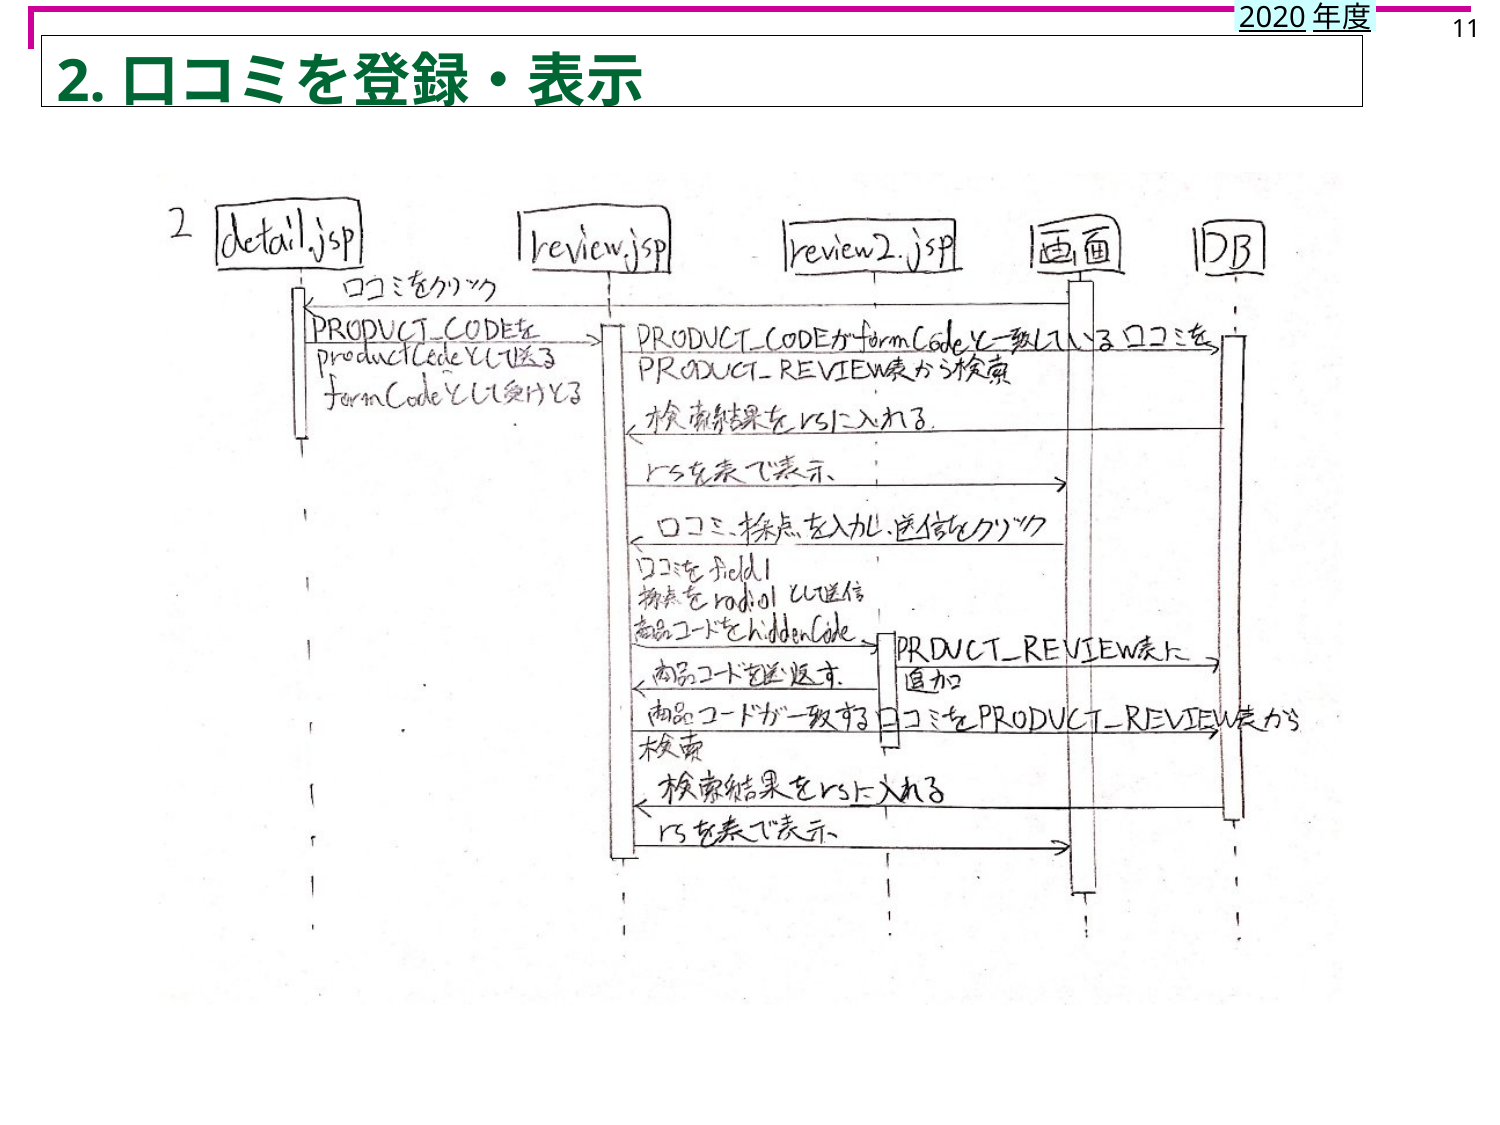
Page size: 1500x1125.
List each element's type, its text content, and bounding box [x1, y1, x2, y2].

slide_number 11 [1372, 12, 1496, 55]
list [156, 172, 1343, 1006]
title 2.口コミを登録・表示 [41, 35, 1363, 107]
